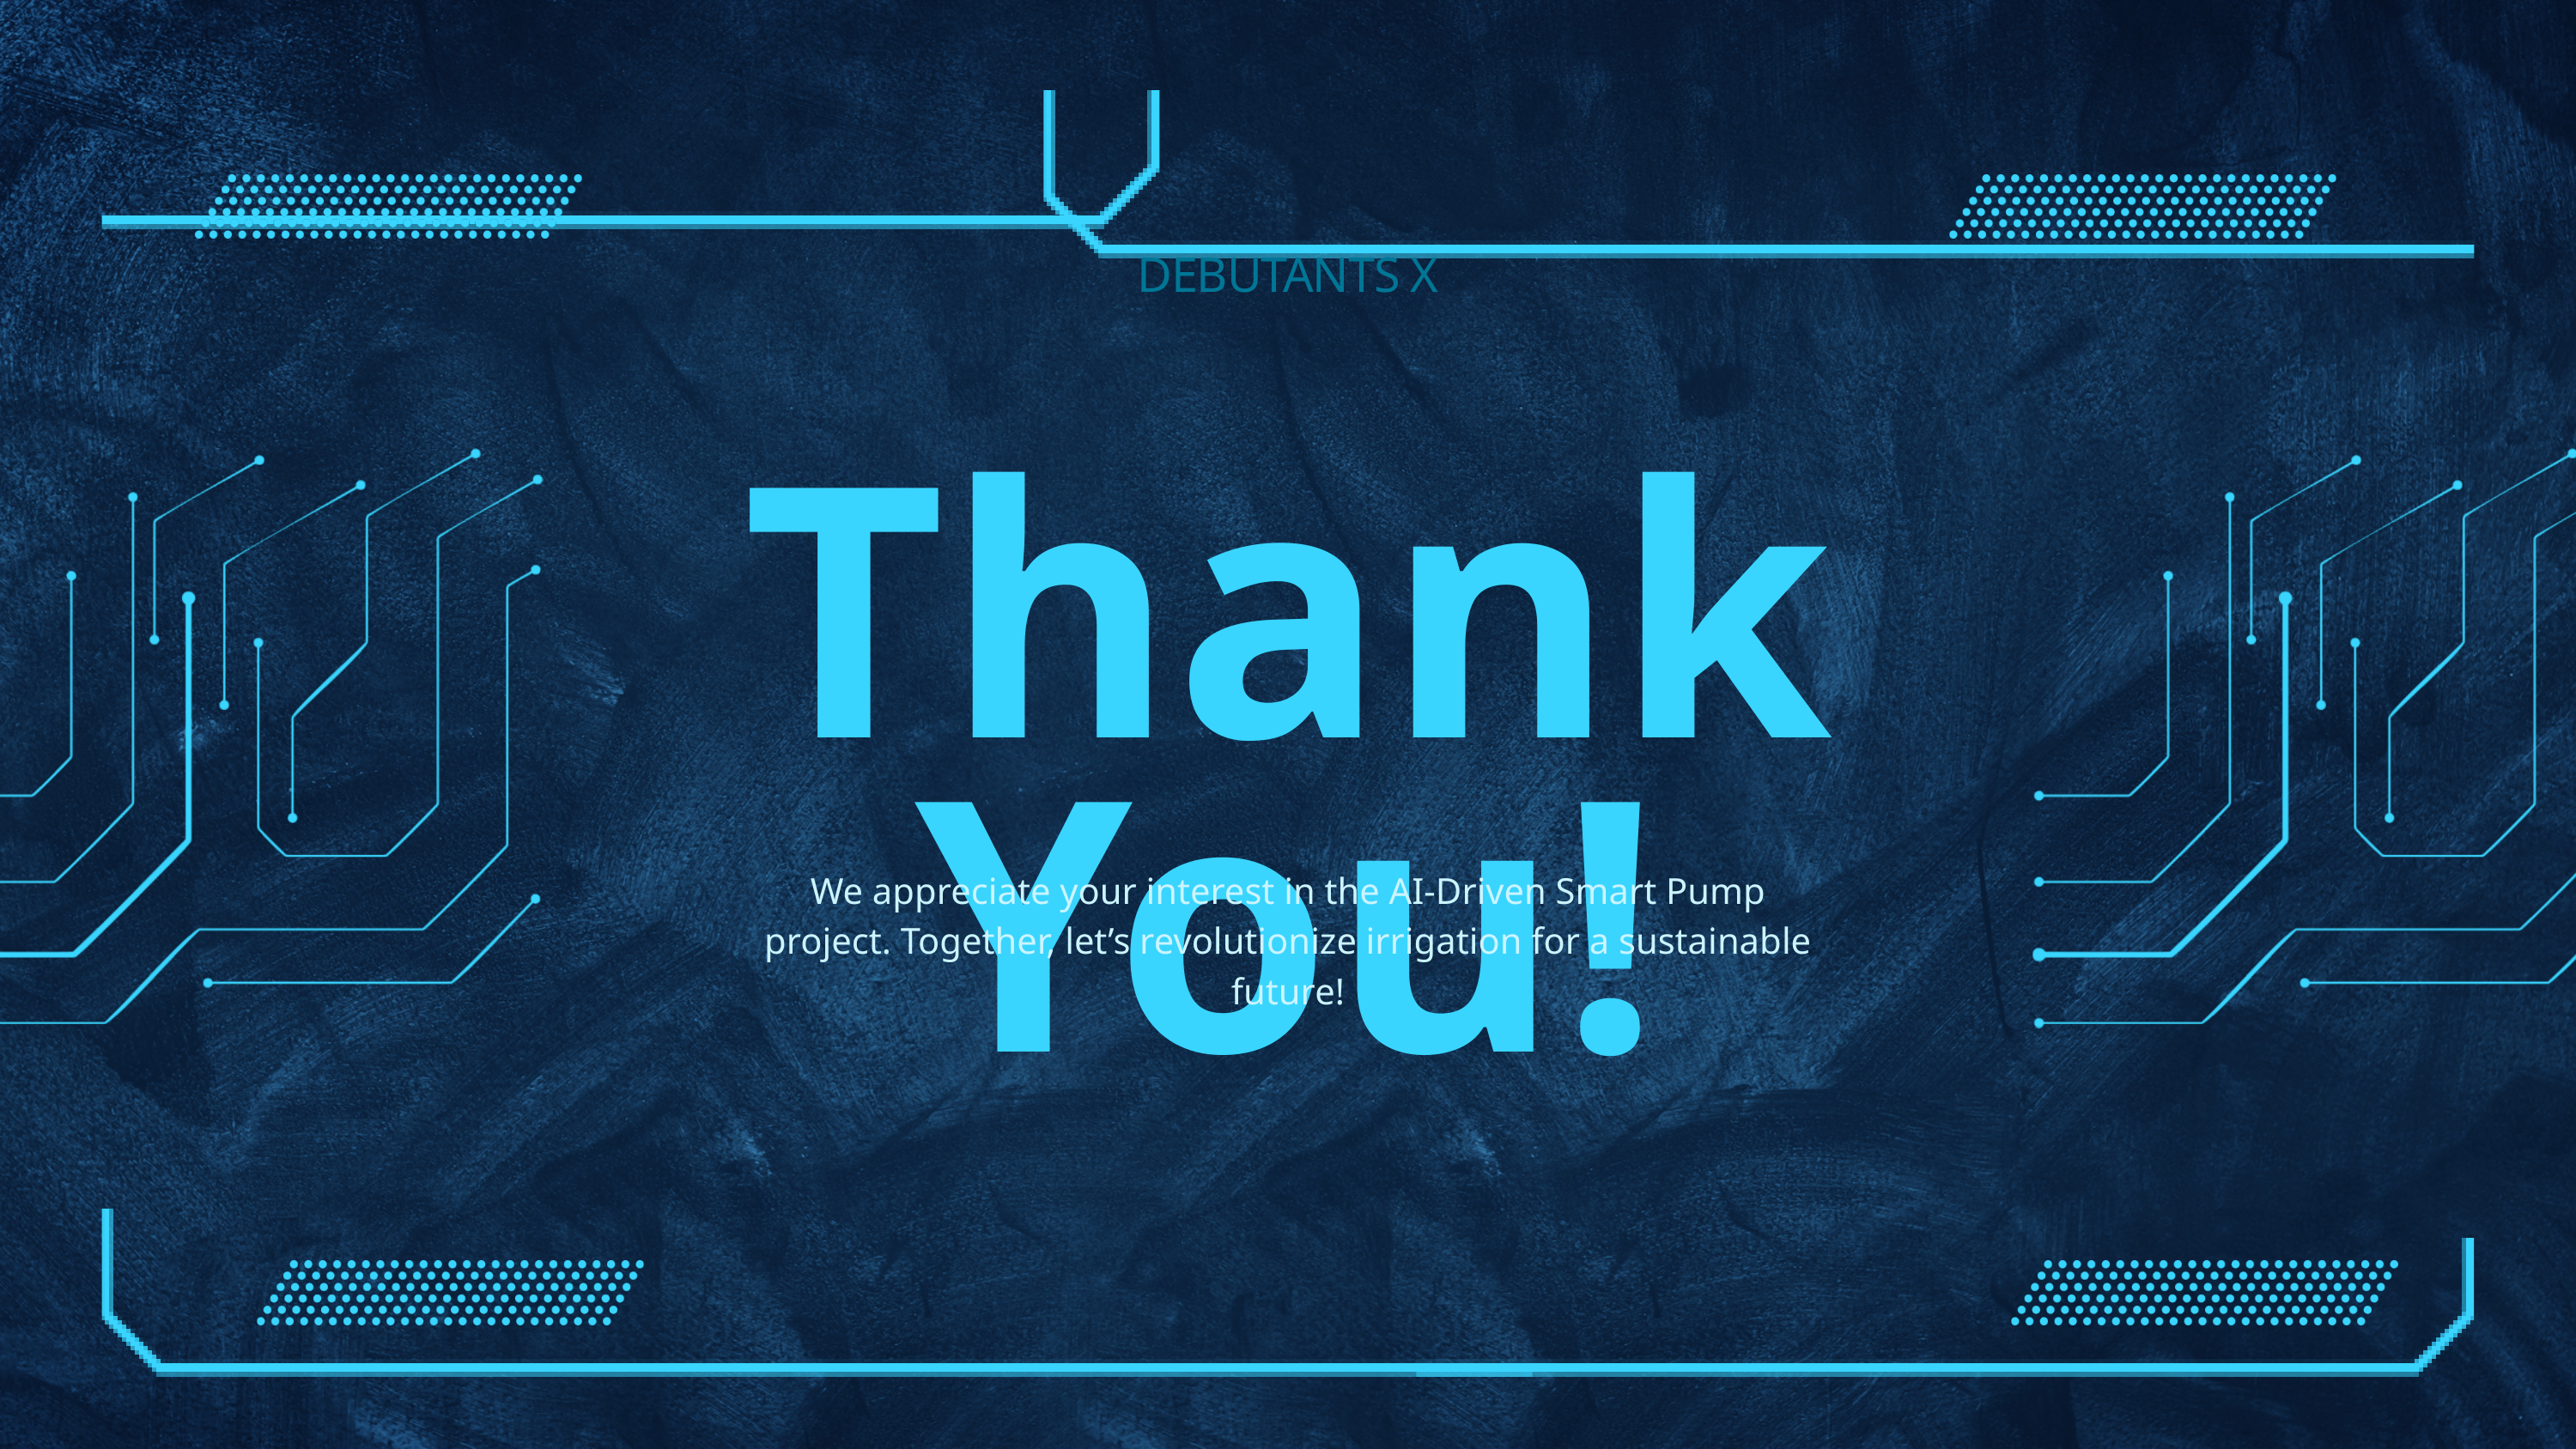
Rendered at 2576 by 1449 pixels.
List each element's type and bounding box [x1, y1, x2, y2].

text_box [101, 90, 2475, 259]
text_box [101, 1208, 2475, 1377]
text_box [0, 0, 2576, 1449]
